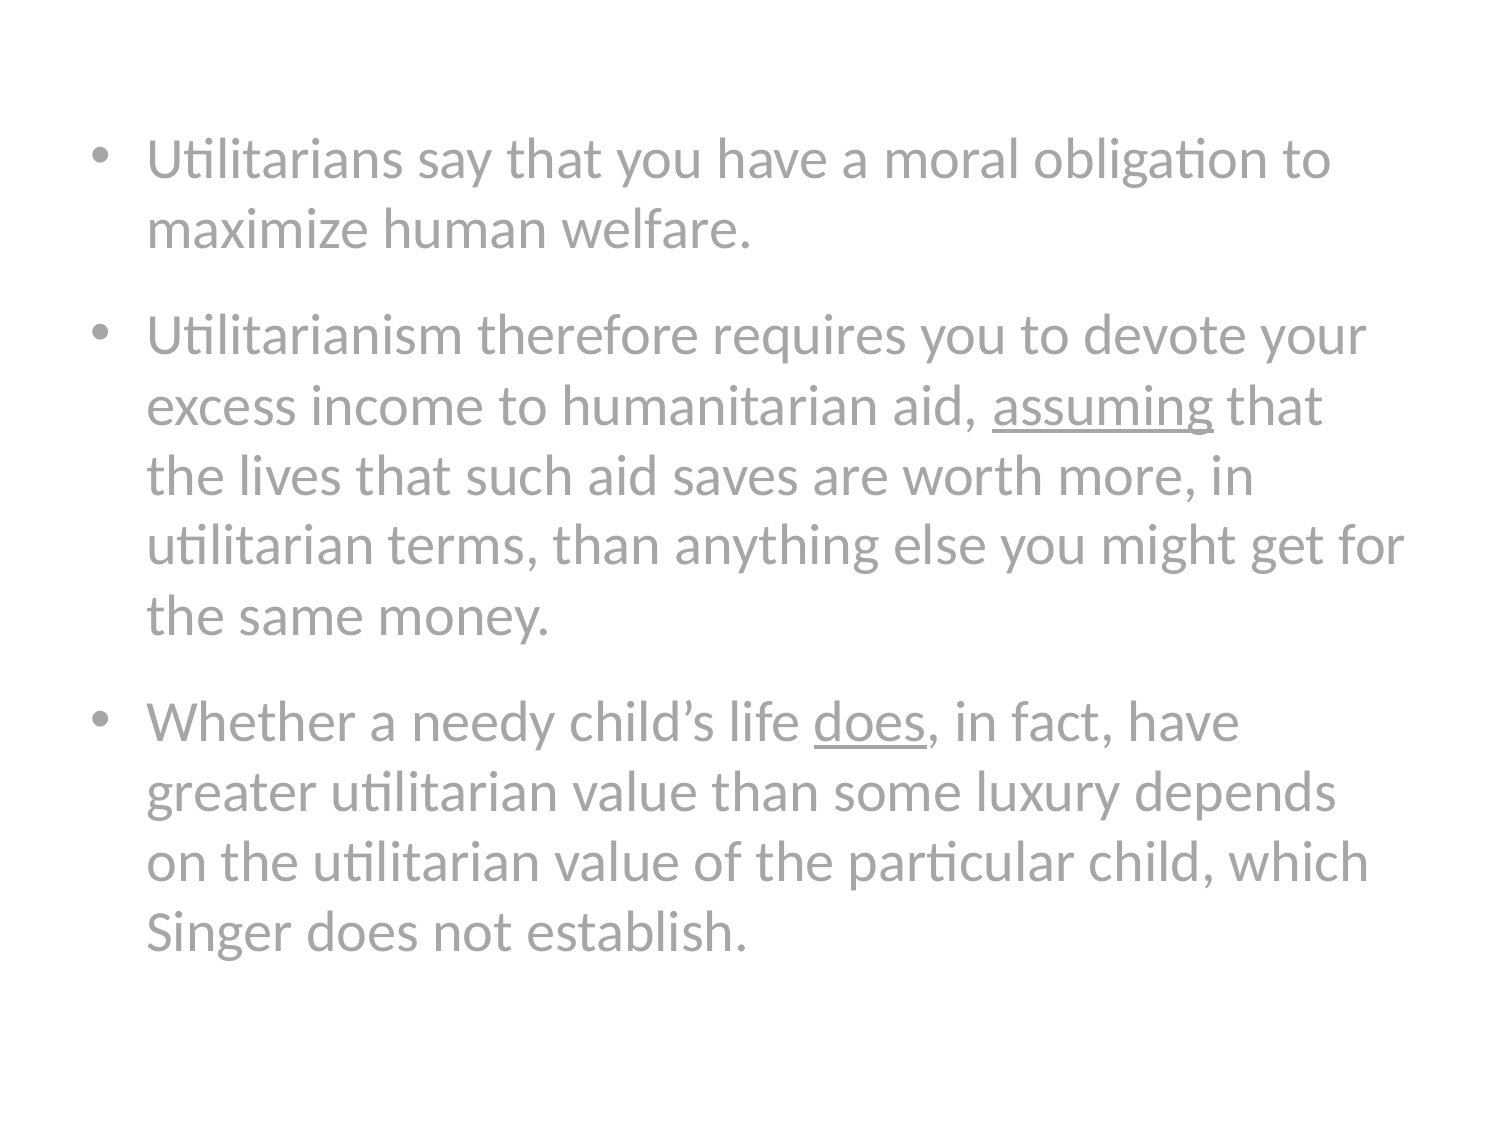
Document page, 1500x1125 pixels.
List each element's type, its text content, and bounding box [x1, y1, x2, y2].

list Utilitarians say that you have a moral obligation to maximize human welfare. Utilitarianism therefore requires you to devote your excess income to humanitarian aid, assuming that the lives that such aid saves are worth more, in utilitarian terms, than anything else you might get for the same money. Whether a needy child’s life does, in fact, have greater utilitarian value than some luxury depends on the utilitarian value of the particular child, which Singer does not establish. [75, 112, 1425, 1075]
